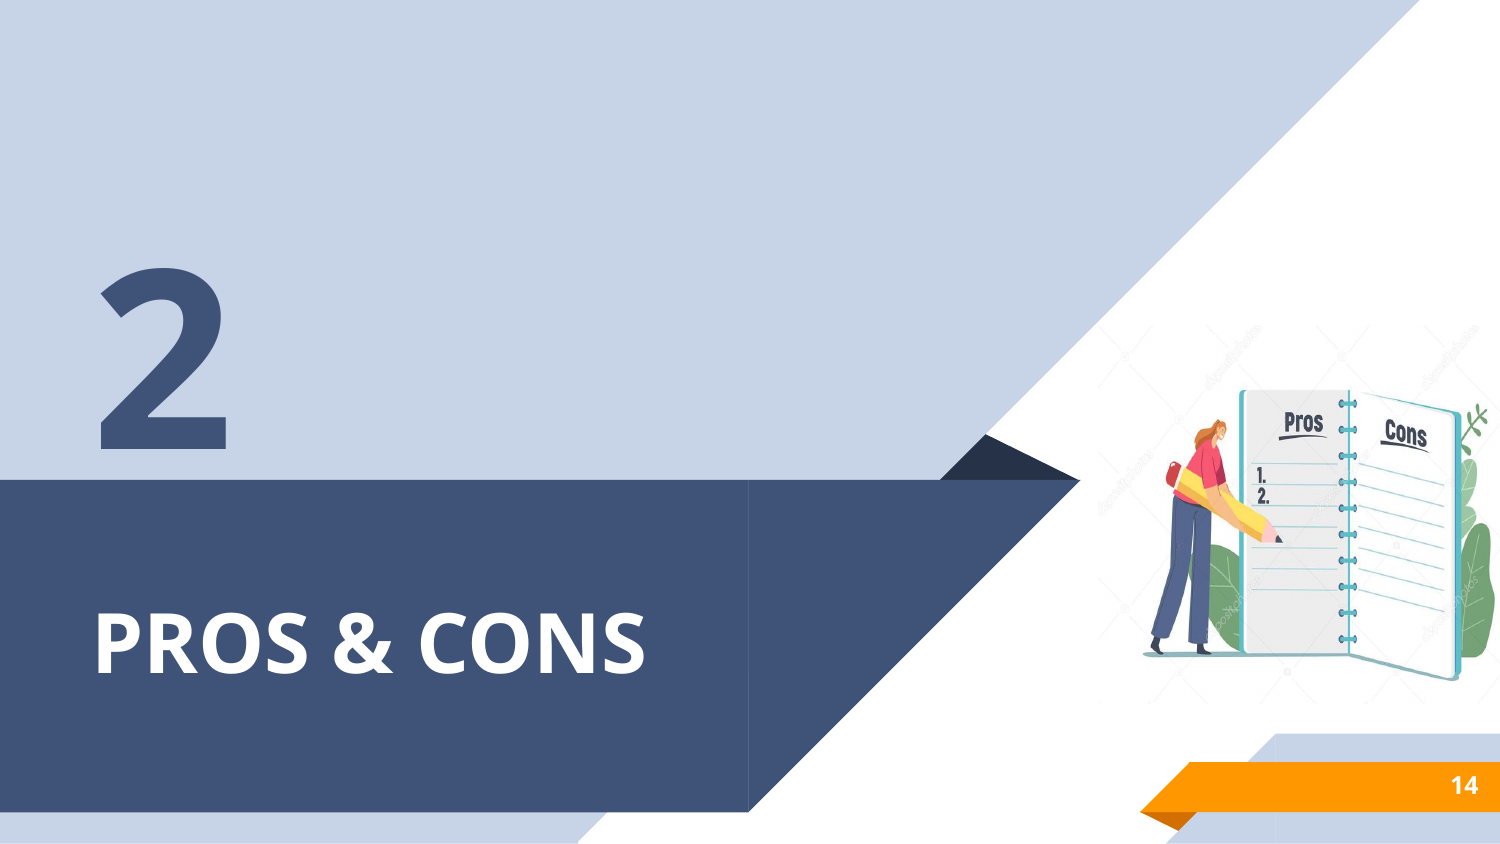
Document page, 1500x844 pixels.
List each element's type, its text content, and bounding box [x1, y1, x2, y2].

slide_number 14 [1249, 760, 1494, 813]
text_box 2 [76, 0, 434, 515]
picture [1098, 325, 1500, 704]
title PROS & CONS [76, 514, 748, 705]
